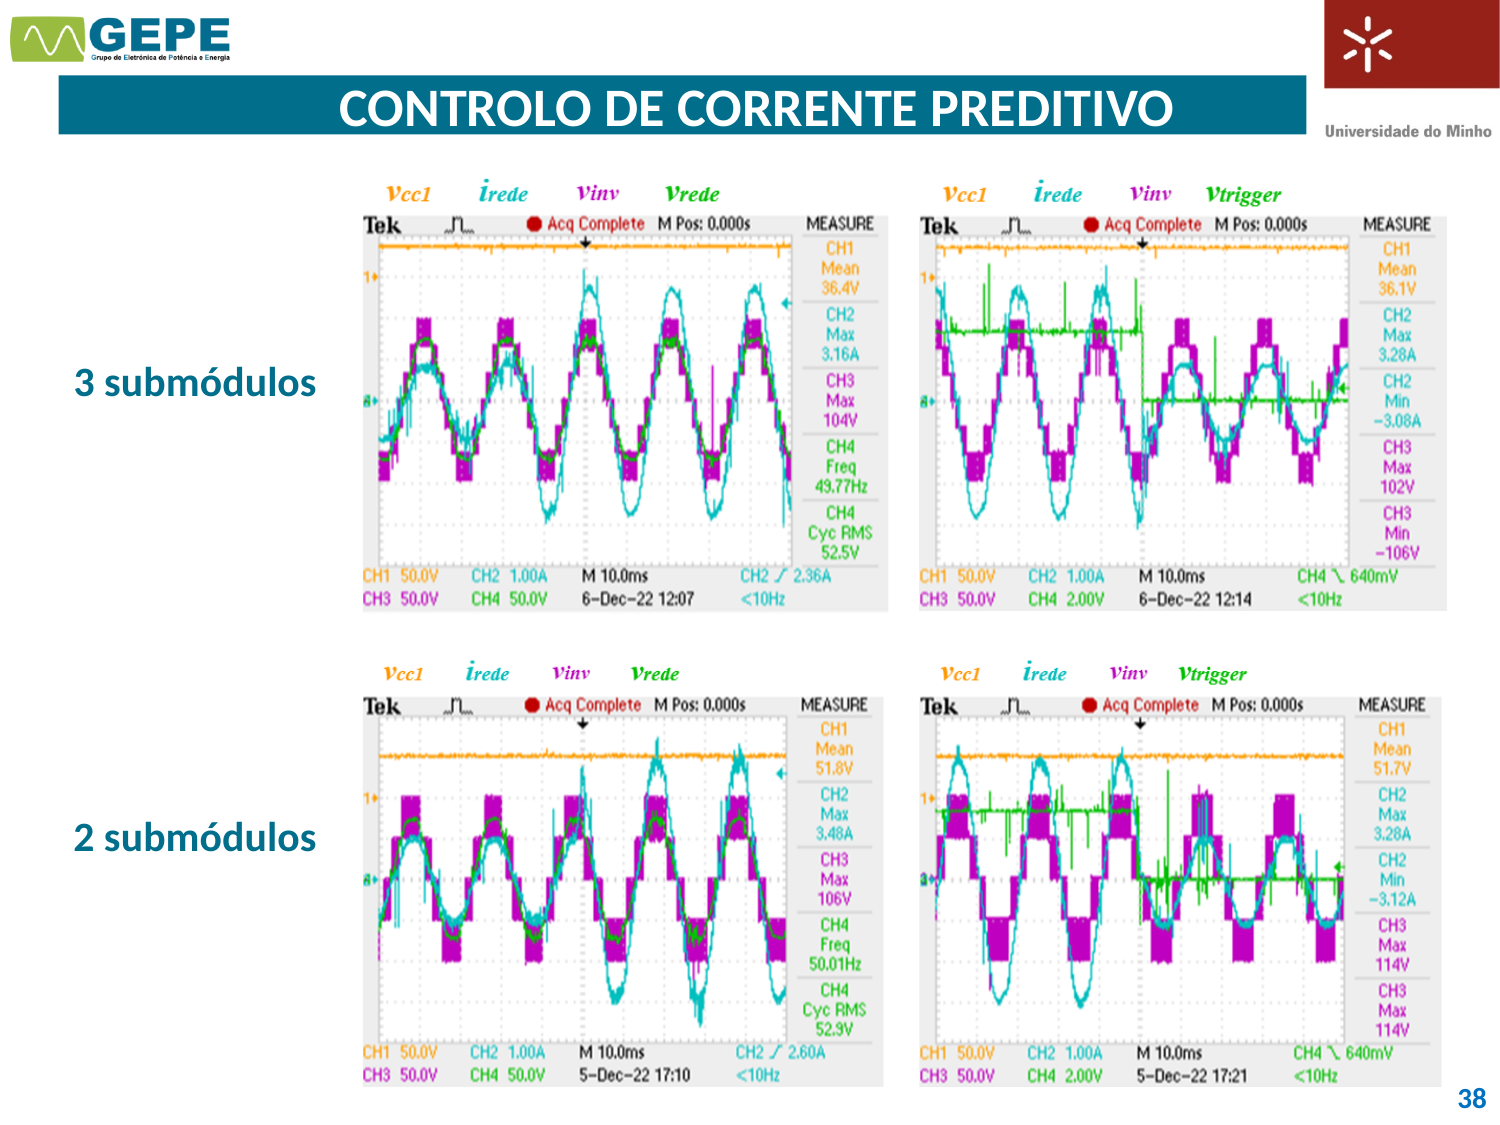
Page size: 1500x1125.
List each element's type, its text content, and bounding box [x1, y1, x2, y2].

picture [919, 649, 1446, 1088]
picture [918, 173, 1450, 611]
picture [362, 166, 889, 618]
text_box 2 submódulos [58, 802, 332, 868]
picture [3, 14, 236, 64]
picture [1324, 0, 1500, 138]
text_box 3 submódulos [58, 347, 333, 413]
title Controlo de Corrente Preditivo [58, 75, 1307, 135]
picture [362, 649, 889, 1088]
